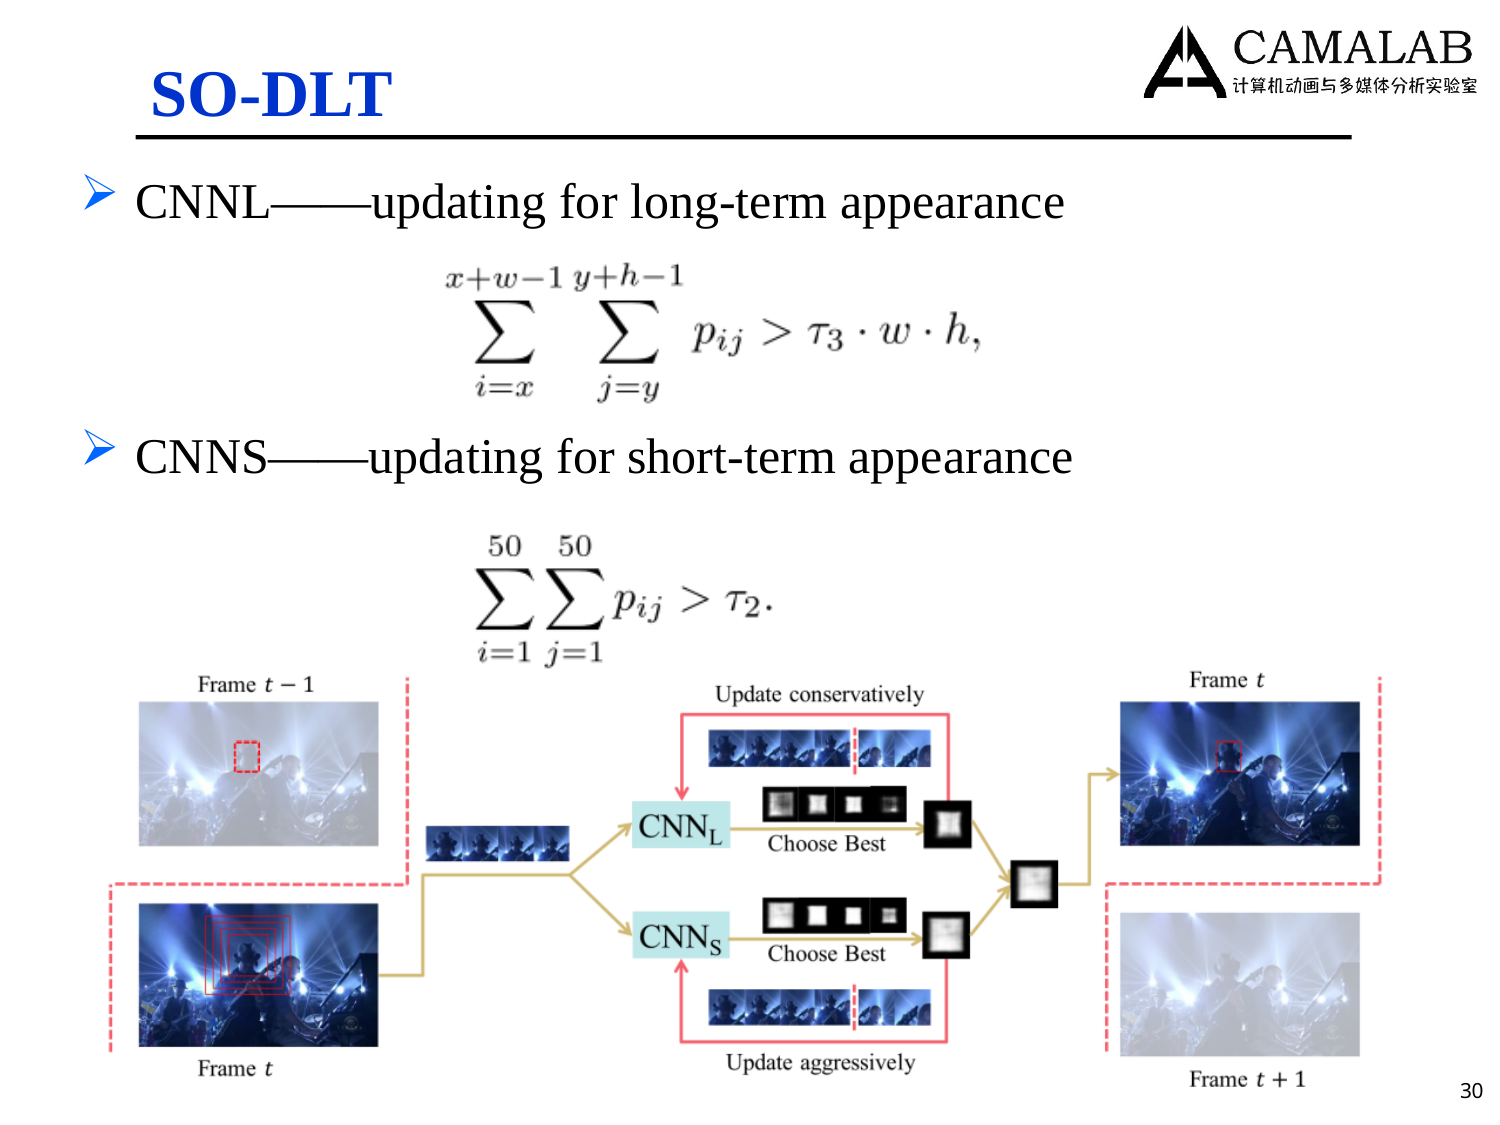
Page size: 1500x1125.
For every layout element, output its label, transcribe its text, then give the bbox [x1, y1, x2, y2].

picture [1139, 19, 1483, 106]
title SO-DLT [135, 42, 1353, 138]
list CNNL——updating for long-term appearance CNNS——updating for short-term appearance [64, 160, 1449, 1000]
picture [430, 247, 993, 410]
picture [104, 524, 1389, 1095]
